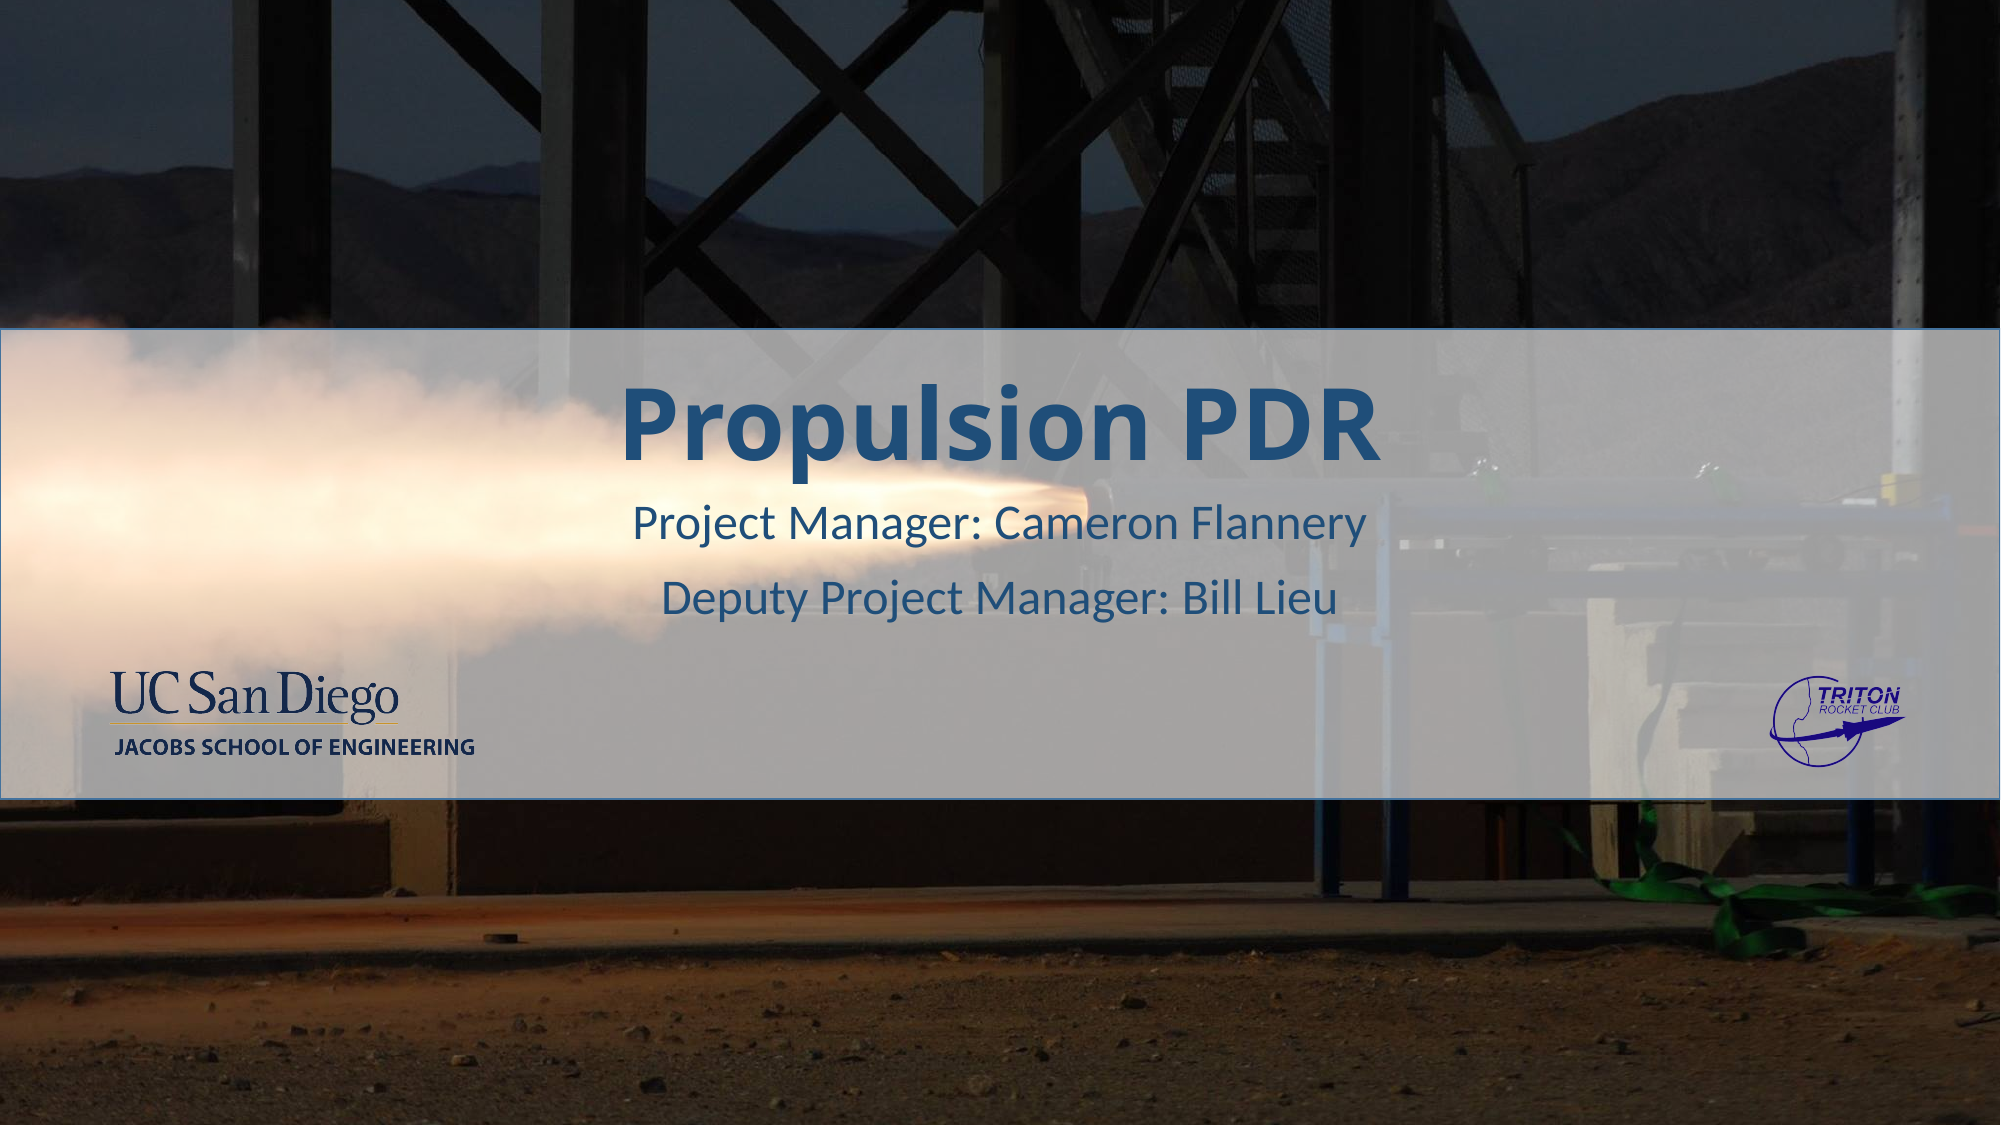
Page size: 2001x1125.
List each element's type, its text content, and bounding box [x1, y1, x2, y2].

picture [1766, 649, 1910, 794]
subtitle Project Manager: Cameron Flannery Deputy Project Manager: Bill Lieu [249, 489, 1750, 656]
title Propulsion PDR [249, 332, 1750, 489]
picture [0, 800, 2000, 1125]
picture [0, 0, 2000, 328]
picture [109, 670, 475, 756]
